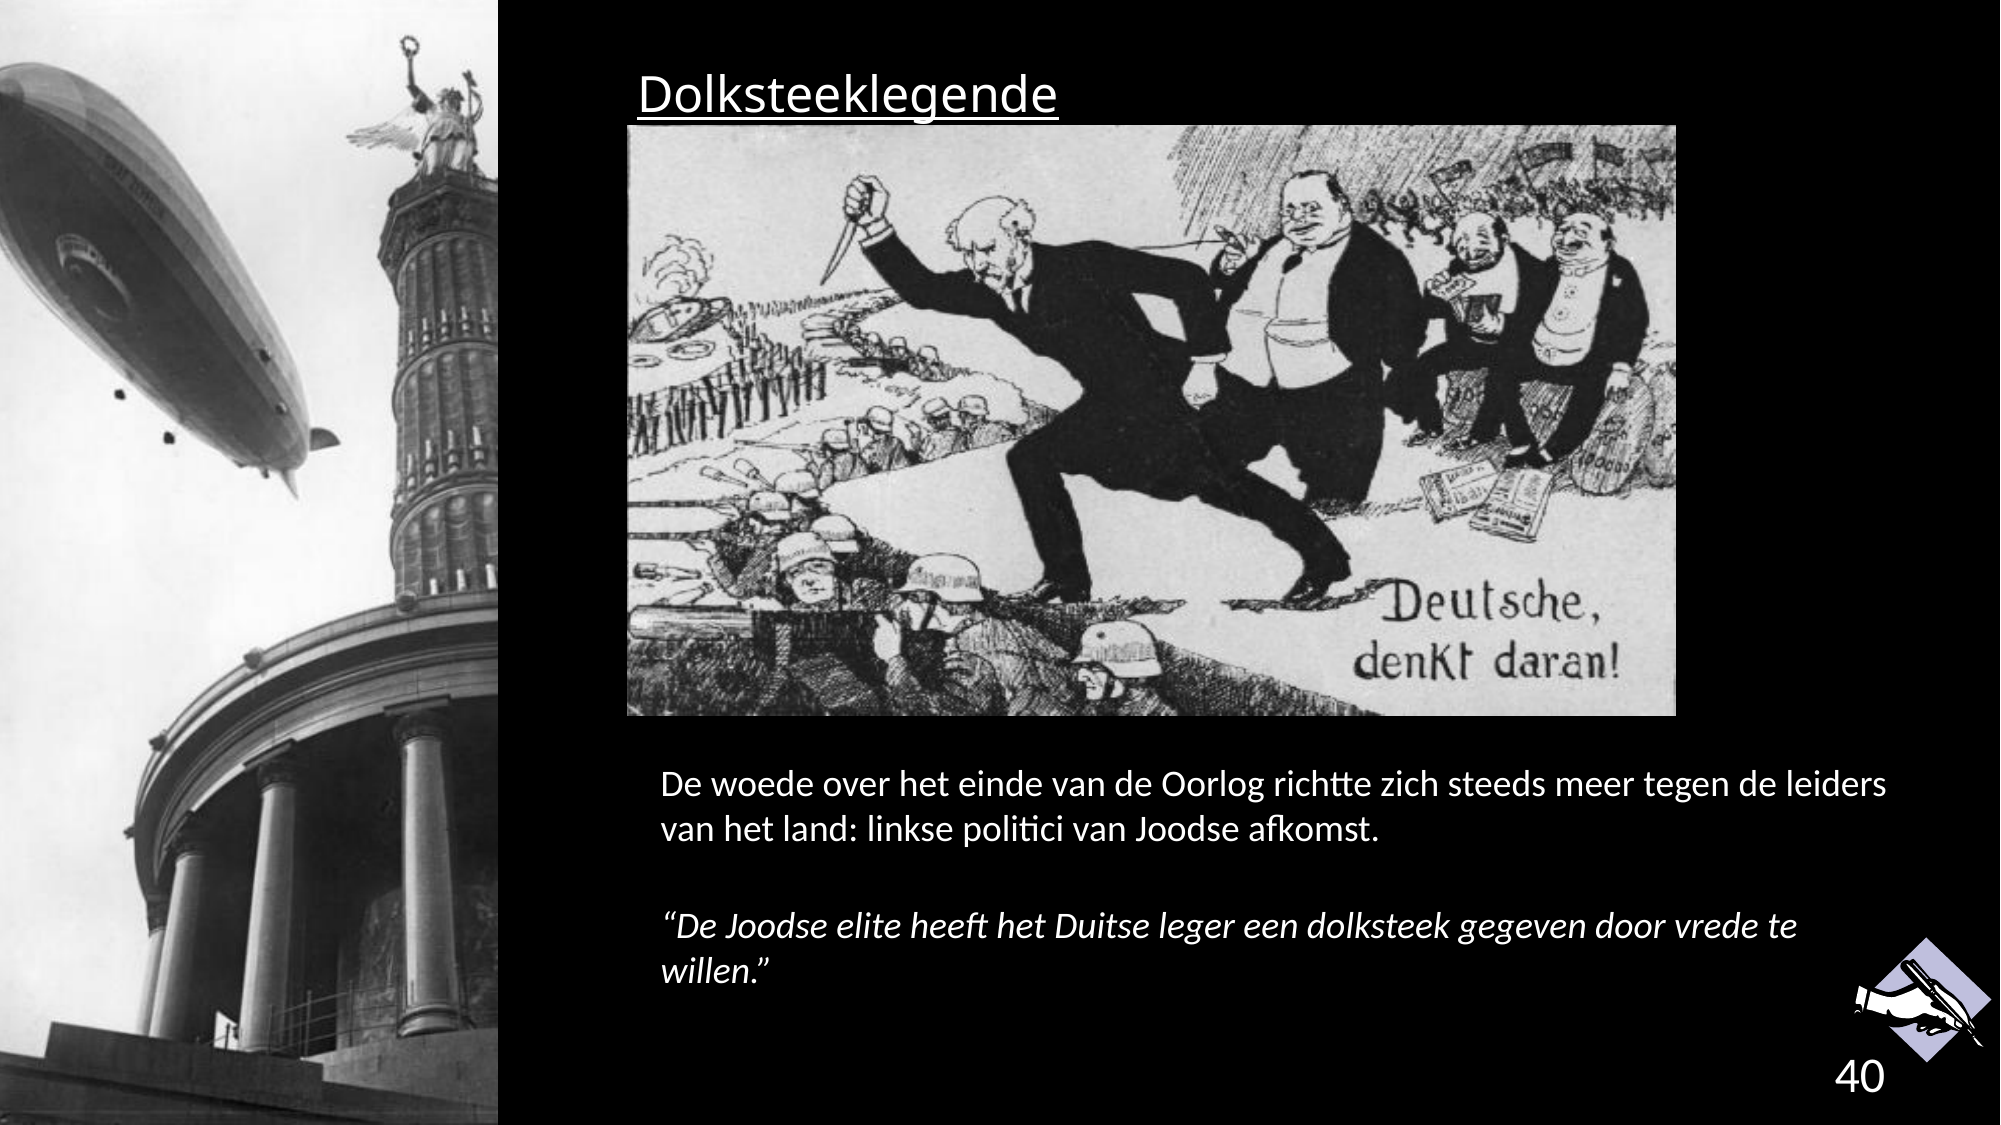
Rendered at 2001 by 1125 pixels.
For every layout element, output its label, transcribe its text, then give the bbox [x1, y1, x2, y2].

picture [627, 125, 1676, 717]
text_box De woede over het einde van de Oorlog richtte zich steeds meer tegen de leiders van het land: linkse politici van Joodse afkomst. [645, 751, 1930, 857]
picture [0, 0, 498, 1125]
text_box “De Joodse elite heeft het Duitse leger een dolksteek gegeven door vrede te willen.” [645, 893, 1882, 999]
picture [1847, 929, 2000, 1071]
title Dolksteeklegende [622, 3, 1711, 191]
slide_number 40 [1433, 1042, 1900, 1103]
